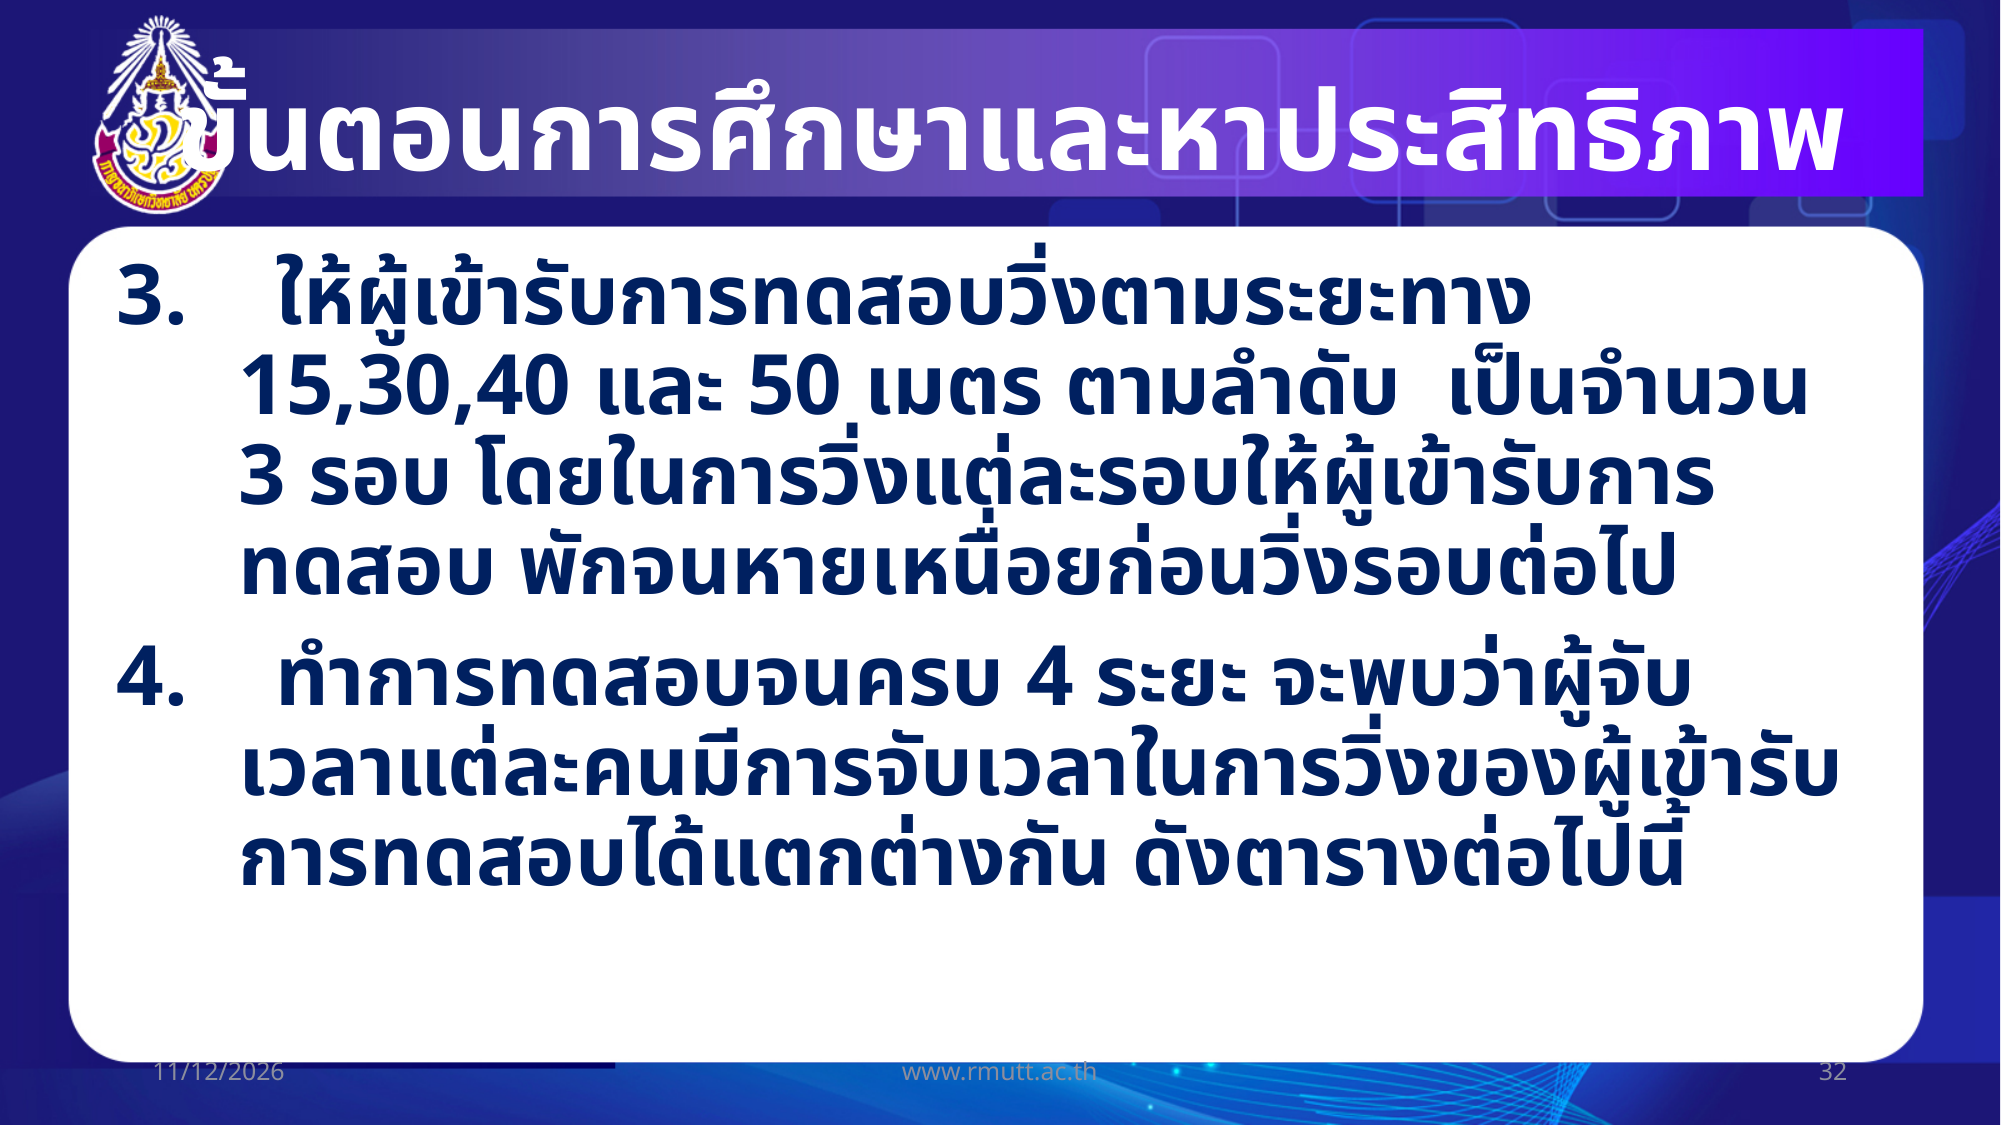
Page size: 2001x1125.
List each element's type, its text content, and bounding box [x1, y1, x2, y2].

slide_number 32 [1412, 1042, 1863, 1103]
picture [0, 0, 2001, 1125]
list 3. ให้ผู้เข้ารับการทดสอบวิ่งตามระยะทาง 15,30,40 และ 50 เมตร ตามลำดับ เป็นจำนวน 3 รอบ โดยในการวิ่งแต่ละรอบให้ผู้เข้ารับการทดสอบ พักจนหายเหนื่อยก่อนวิ่งรอบต่อไป 4. ทำการทดสอบจนครบ 4 ระยะ จะพบว่าผู้จับเวลาแต่ละคนมีการจับเวลาในการวิ่งของผู้เข้ารับการทดสอบได้แตกต่างกัน ดังตารางต่อไปนี้ [101, 245, 1866, 1031]
footer www.rmutt.ac.th [662, 1042, 1338, 1103]
text_box ขั้นตอนการศึกษาและหาประสิทธิภาพ [149, 24, 1875, 243]
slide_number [137, 1042, 588, 1103]
